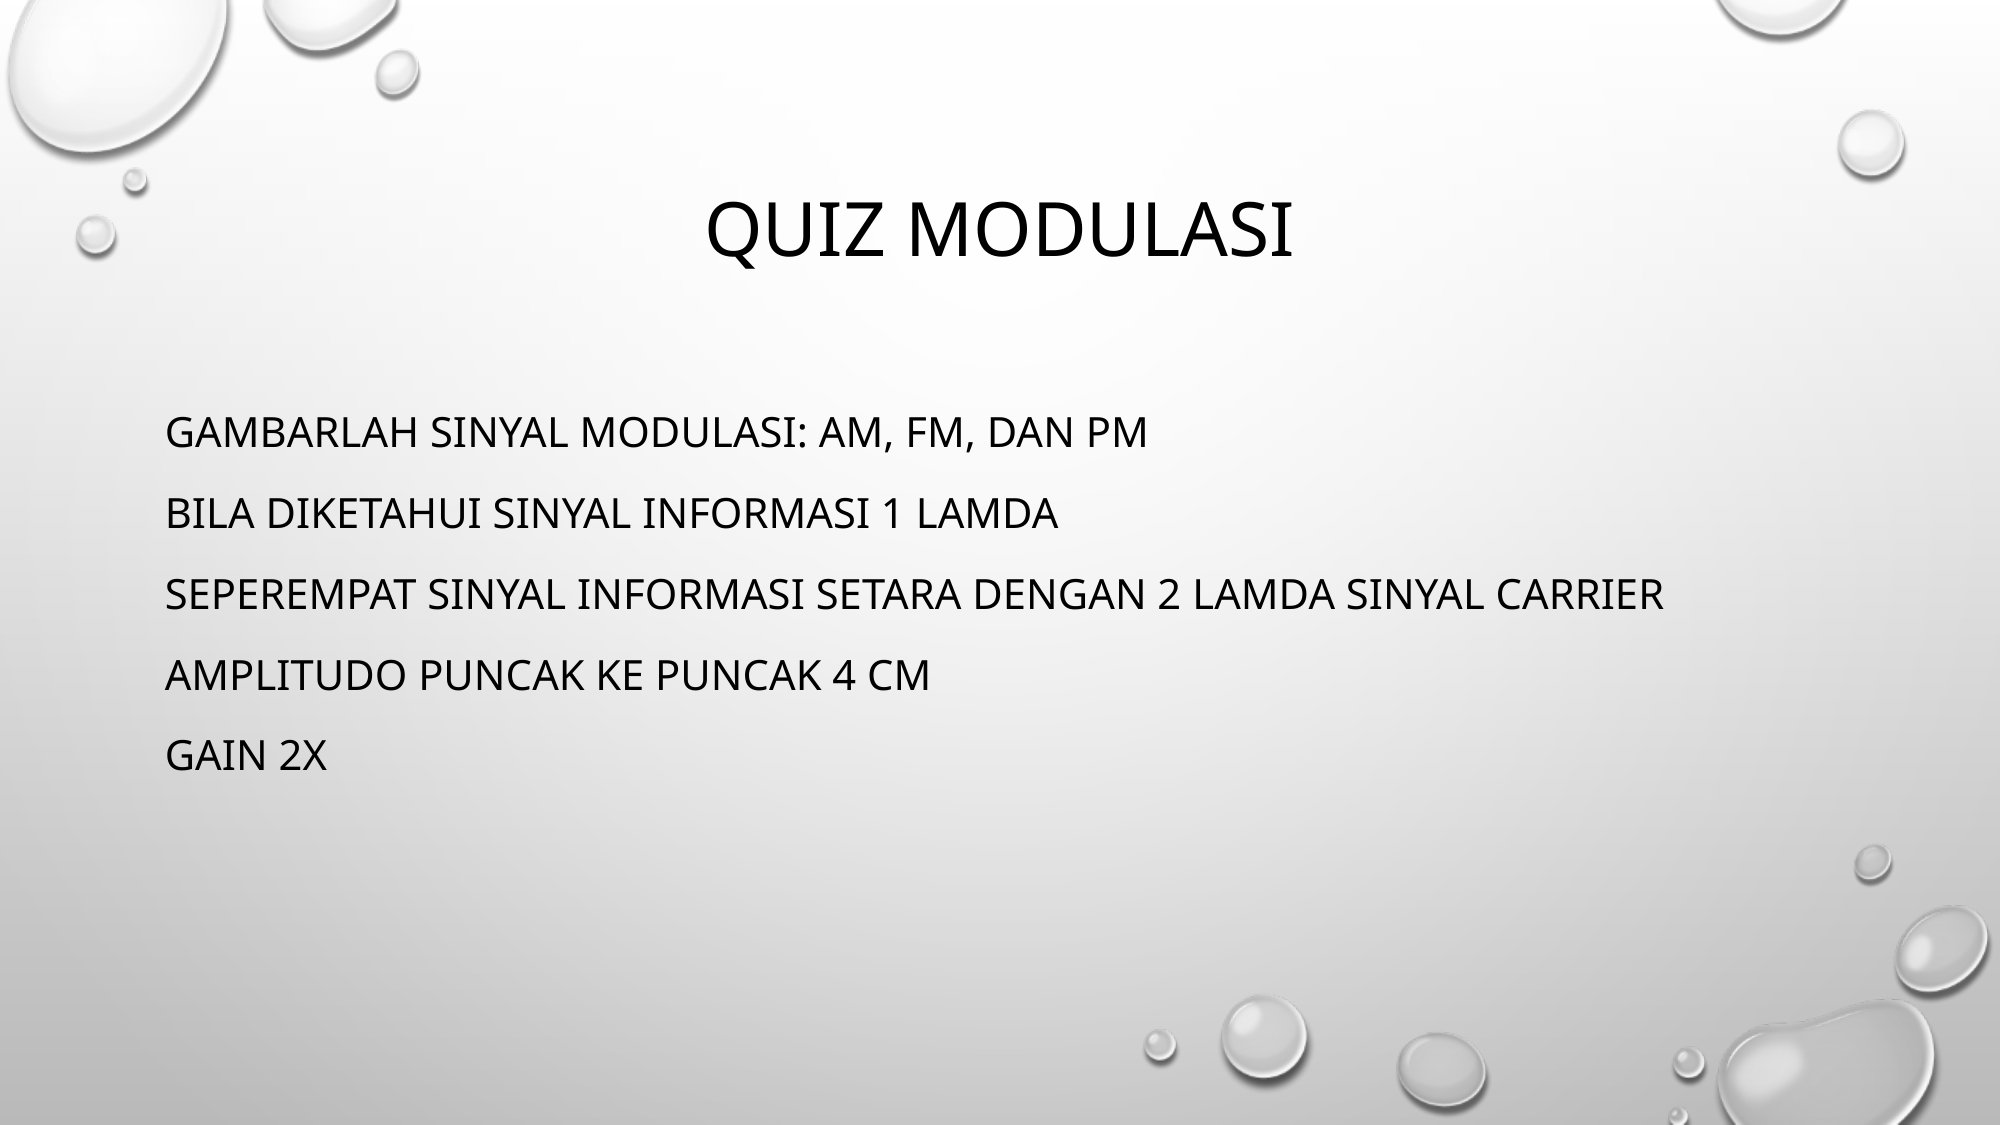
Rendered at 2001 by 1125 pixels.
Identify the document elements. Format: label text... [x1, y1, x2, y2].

title QUIZ MODULASI [149, 101, 1851, 364]
picture [0, 0, 2000, 1125]
list Gambarlah sinyal modulasi: am, fm, dan pm Bila diketahui sinyal informasi 1 lamda Seperempat sinyal informasi setara dengan 2 lamda sinyal carrier Amplitudo puncak ke puncak 4 cm Gain 2x [149, 388, 1850, 950]
